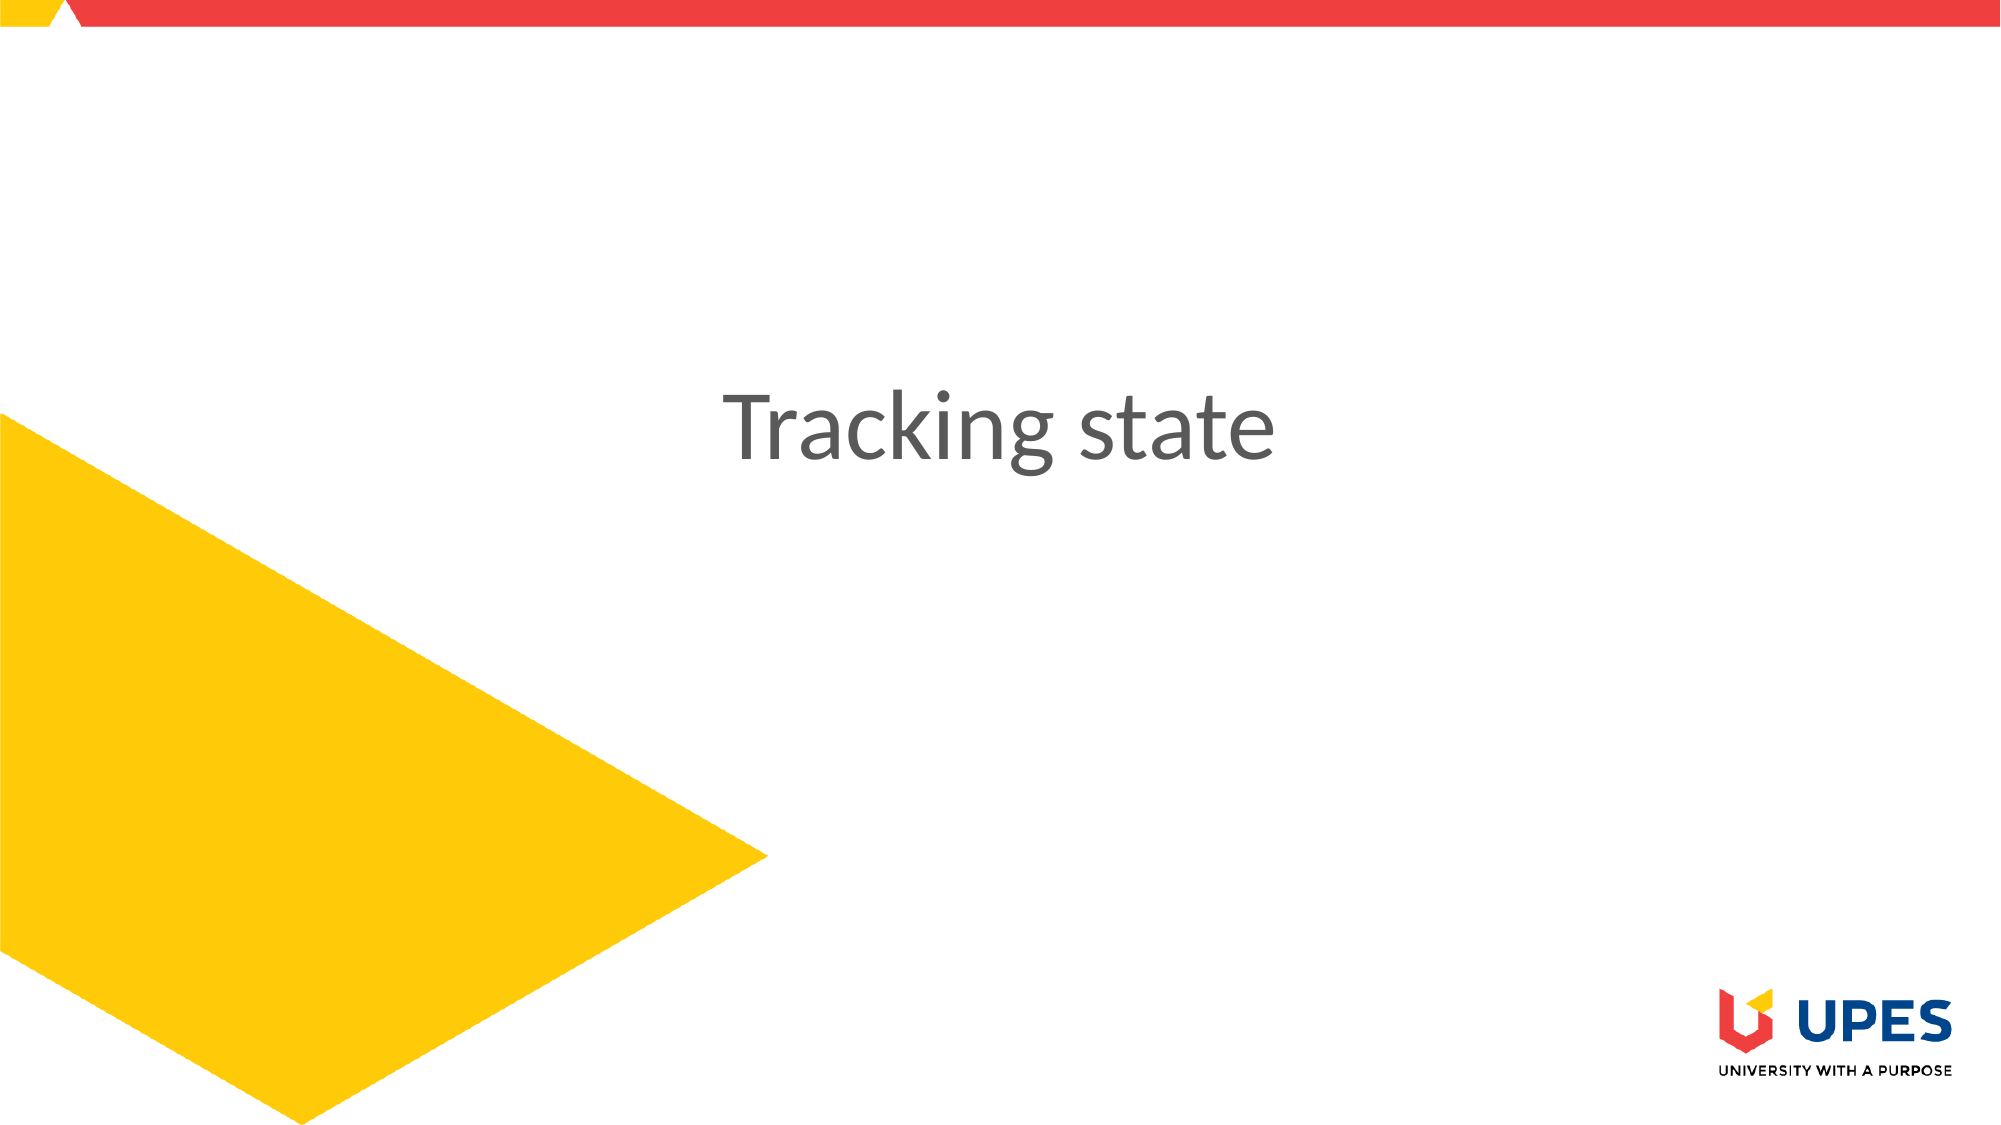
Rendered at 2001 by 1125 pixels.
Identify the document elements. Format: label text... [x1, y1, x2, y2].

title Tracking state [0, 373, 2000, 466]
picture [0, 0, 2001, 1125]
